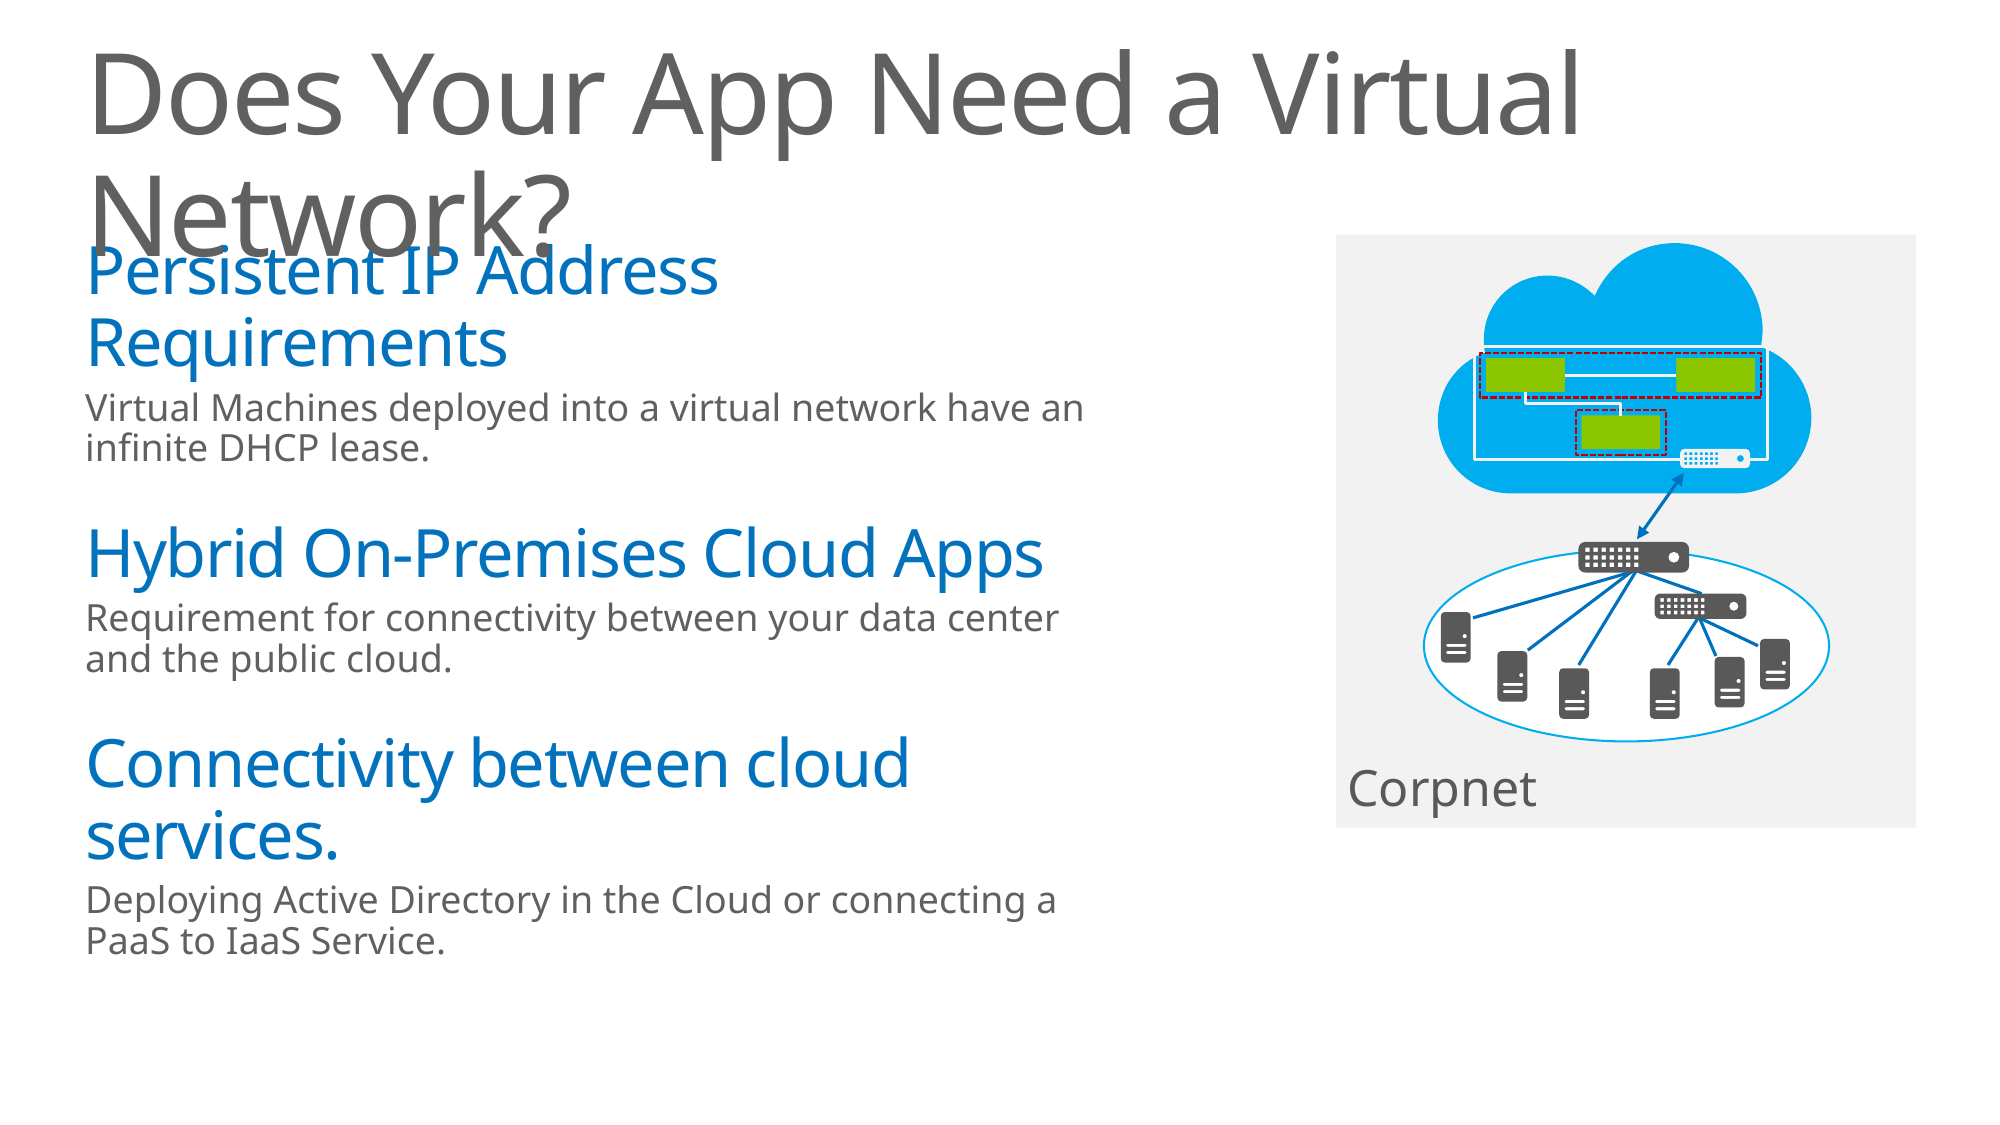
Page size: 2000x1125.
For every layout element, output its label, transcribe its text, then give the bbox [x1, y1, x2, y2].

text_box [1335, 234, 1917, 828]
title Does Your App Need a Virtual Network? [85, 37, 1914, 162]
list Persistent IP Address Requirements Virtual Machines deployed into a virtual network have an infinite DHCP lease. Hybrid On-Premises Cloud Apps Requirement for connectivity between your data center and the public cloud. Connectivity between cloud services. Deploying Active Directory in the Cloud or connecting a PaaS to IaaS Service. [85, 237, 1115, 830]
